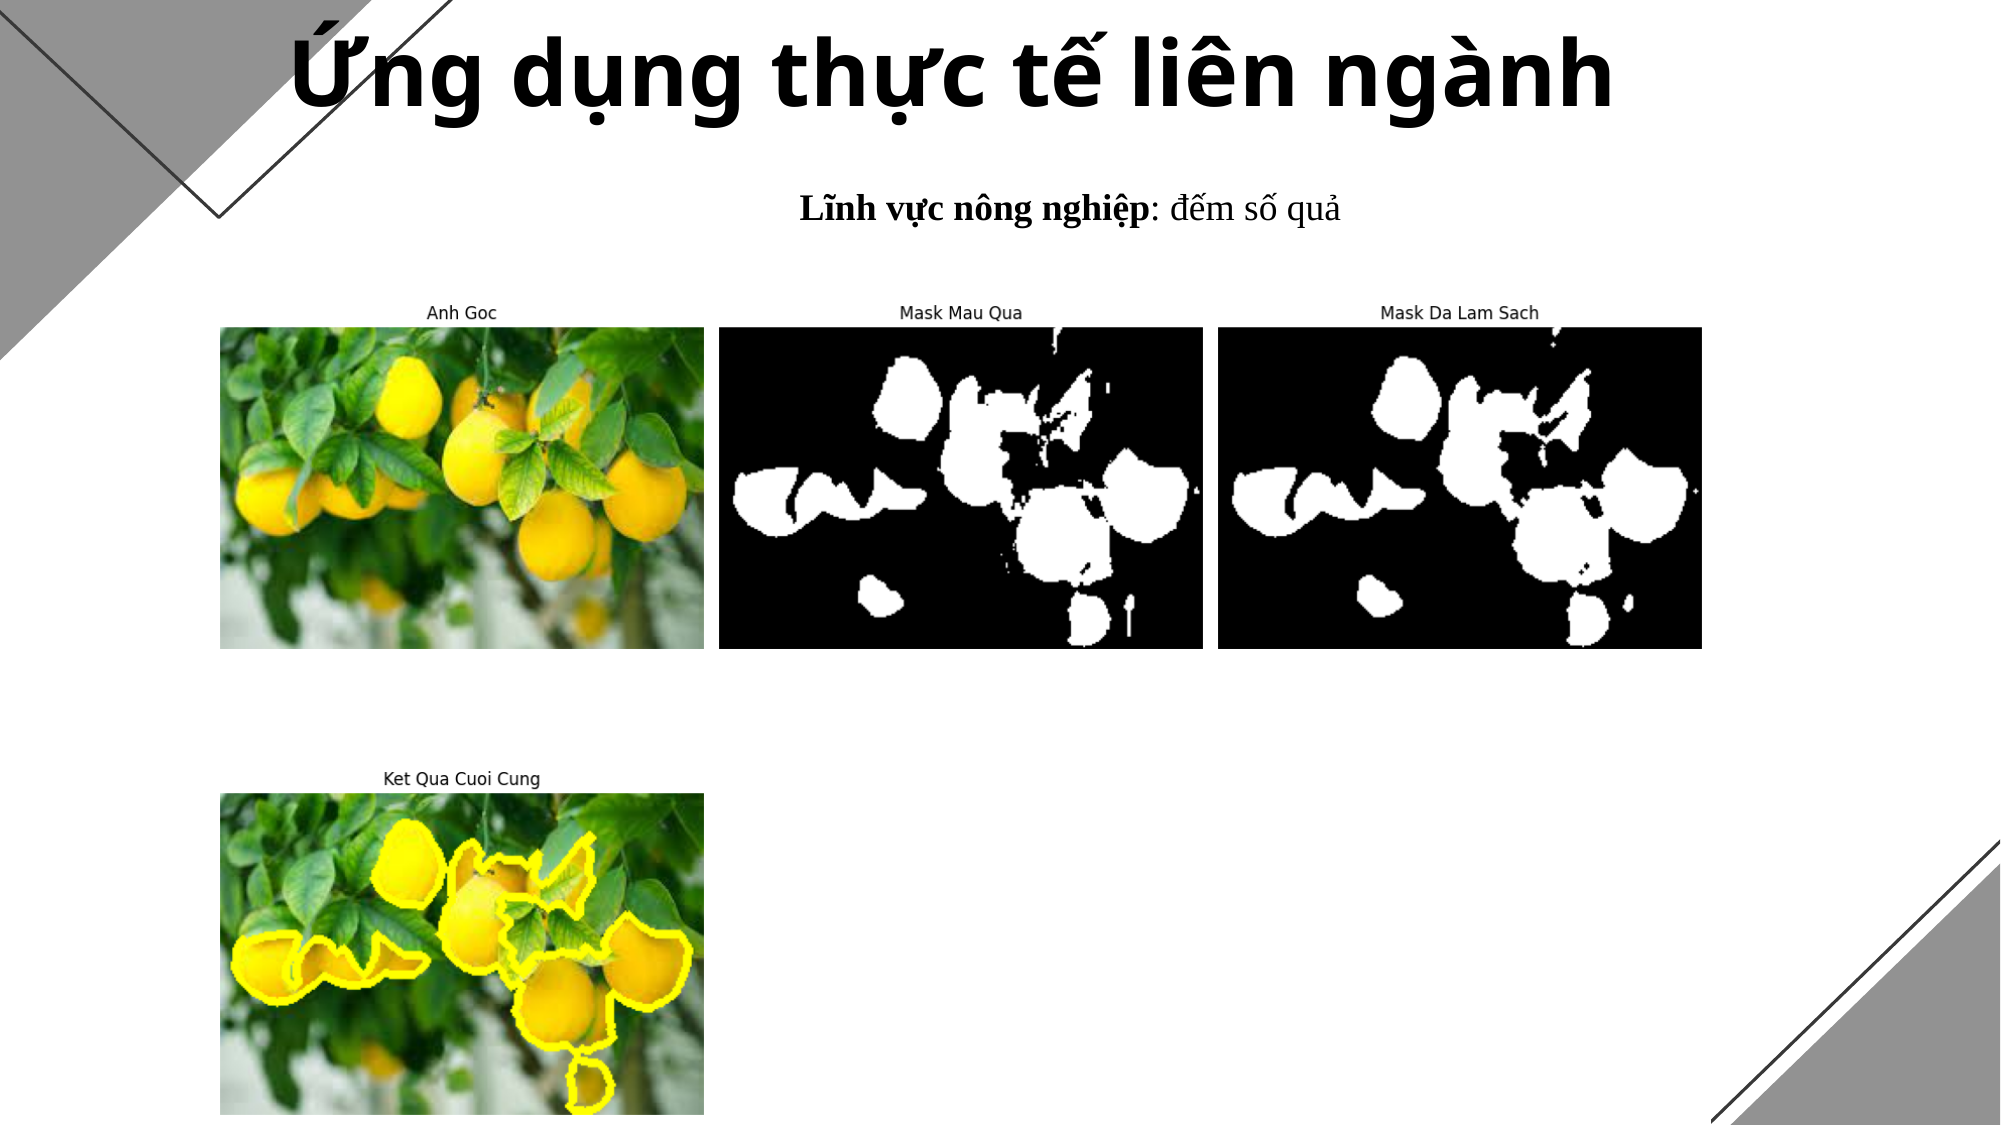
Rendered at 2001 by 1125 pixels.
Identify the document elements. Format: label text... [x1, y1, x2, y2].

text_box Lĩnh vực nông nghiệp: đếm số quả [402, 175, 1739, 236]
picture [209, 295, 1711, 1125]
text_box Ứng dụng thực tế liên ngành [109, 0, 1796, 116]
